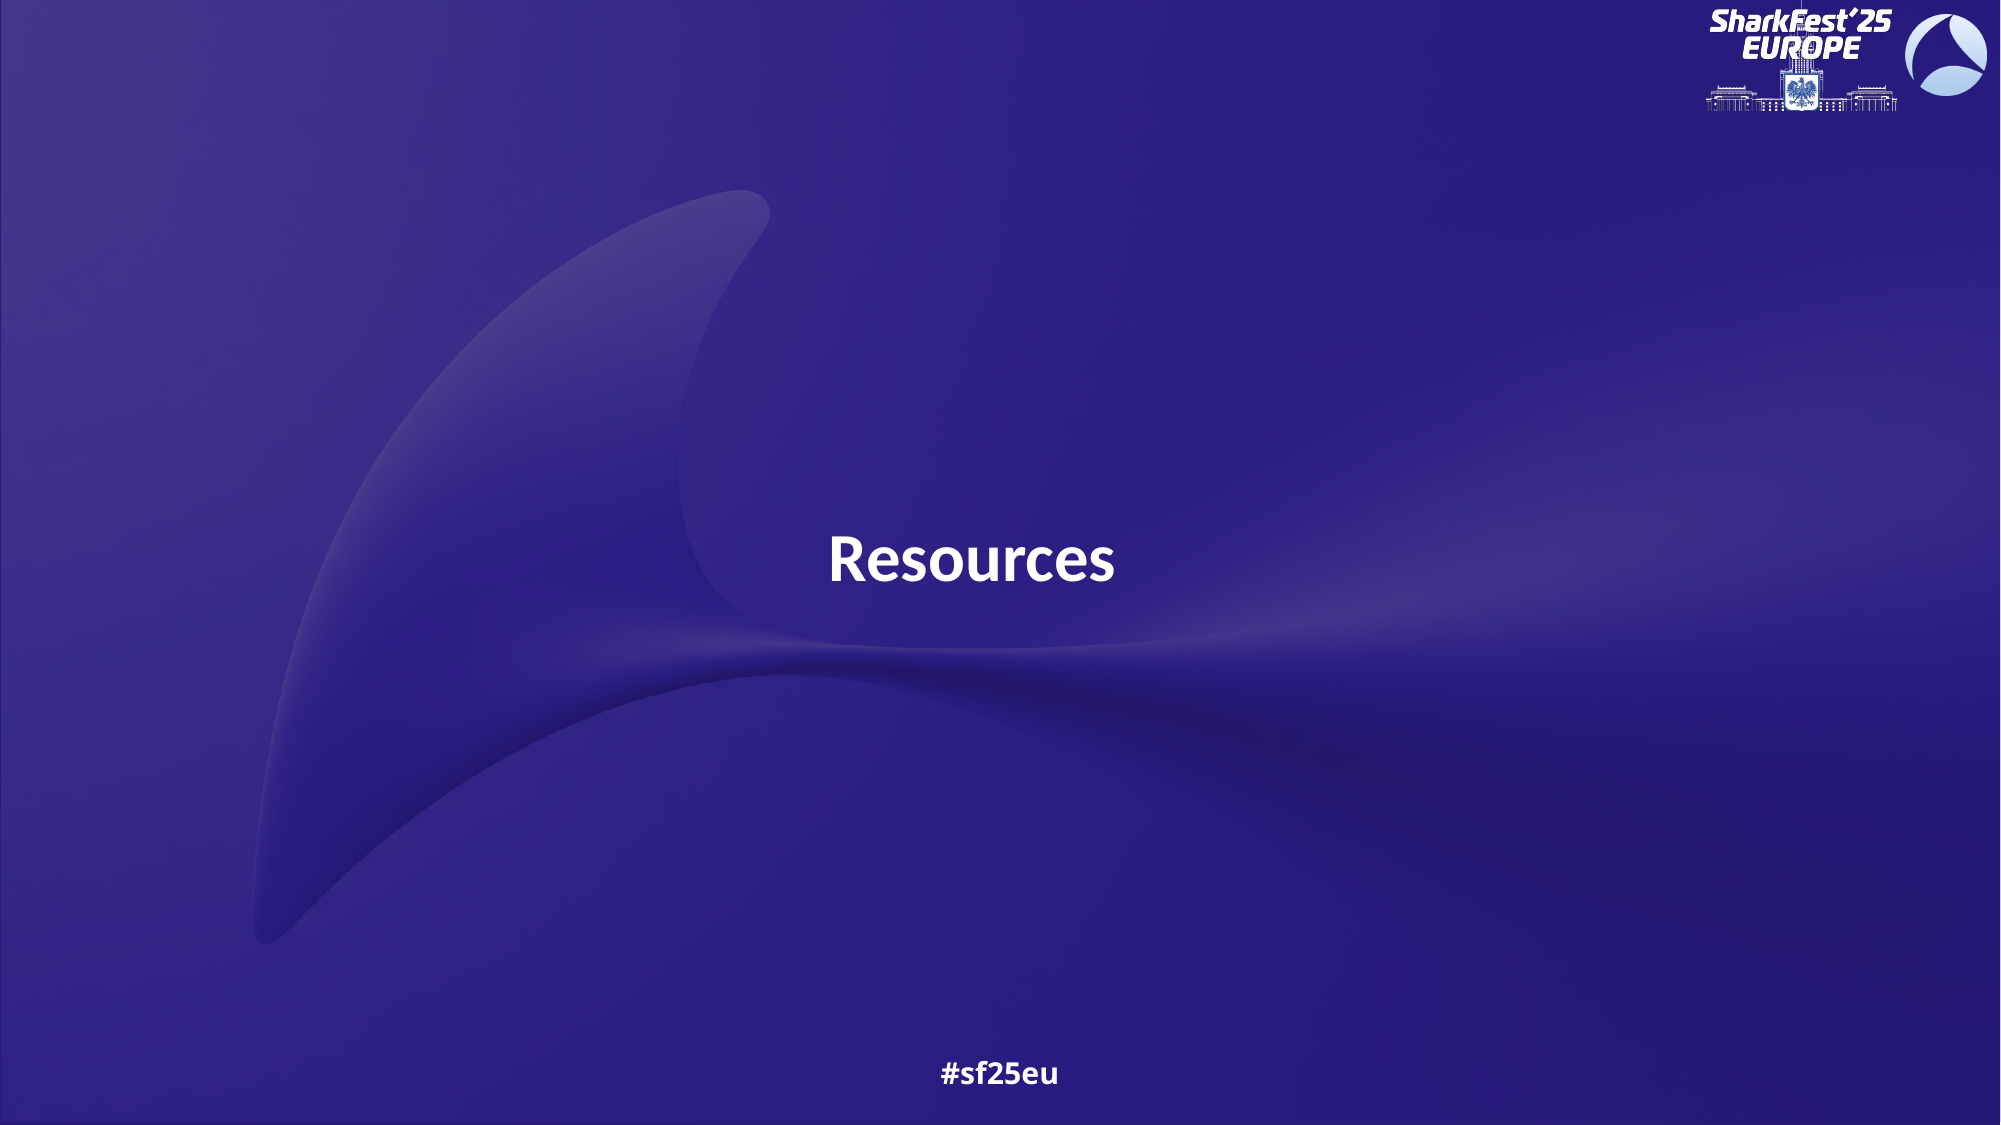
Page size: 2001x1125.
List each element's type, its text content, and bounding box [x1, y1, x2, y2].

picture [1704, 0, 1898, 111]
text_box Resources [828, 487, 2000, 737]
picture [1905, 14, 1987, 96]
